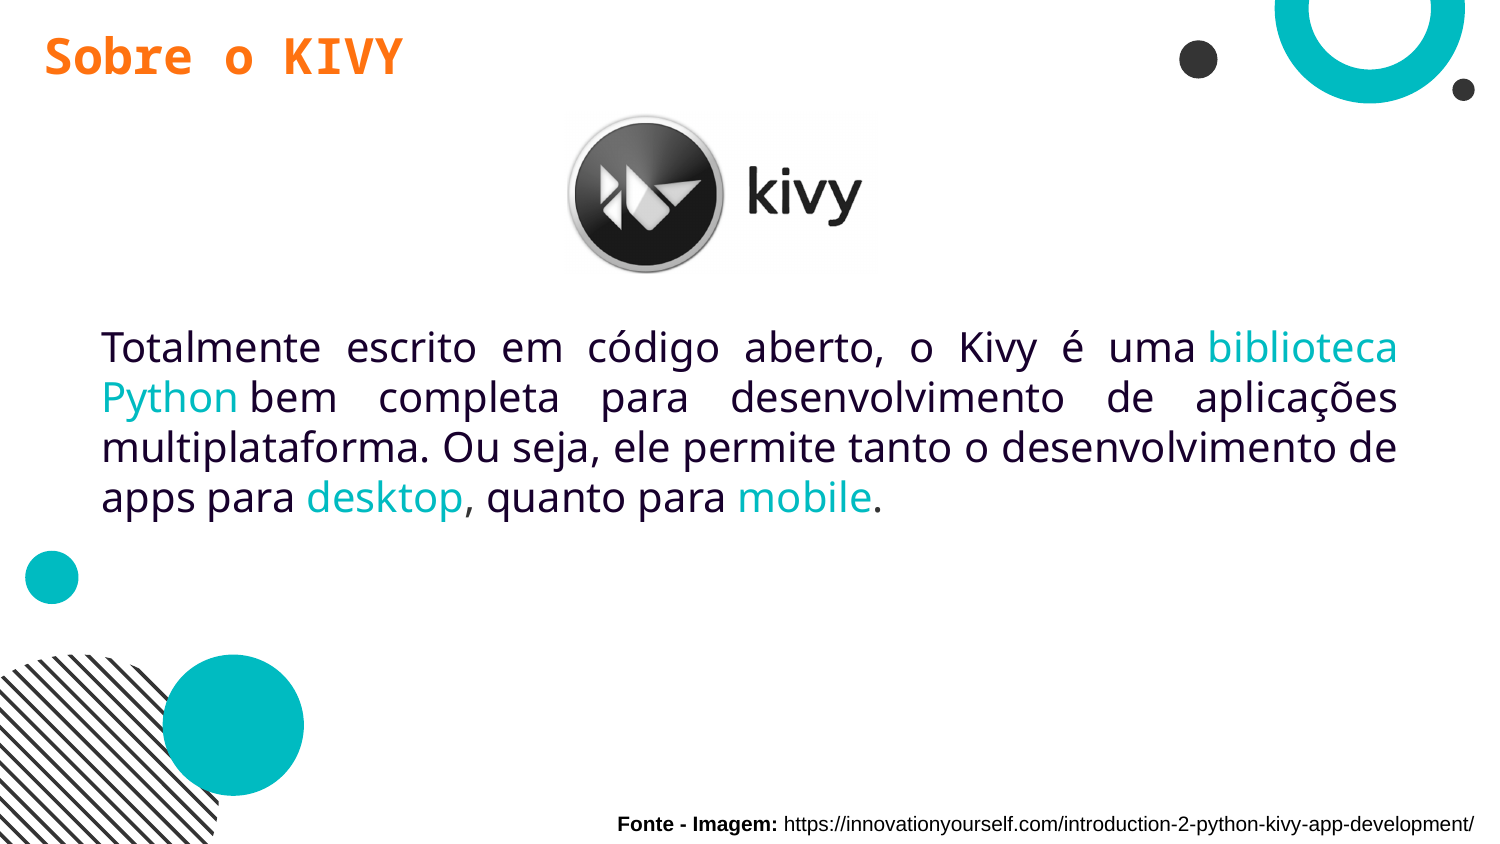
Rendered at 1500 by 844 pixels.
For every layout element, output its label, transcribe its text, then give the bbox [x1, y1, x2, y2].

text_box Sobre o KIVY [28, 9, 1177, 102]
text_box Totalmente escrito em código aberto, o Kivy é uma biblioteca Python bem completa para desenvolvimento de aplicações multiplataforma. Ou seja, ele permite tanto o desenvolvimento de apps para desktop, quanto para mobile. [86, 313, 1414, 529]
picture [564, 111, 878, 274]
text_box Fonte - Imagem: https://innovationyourself.com/introduction-2-python-kivy-app-development/ [602, 803, 1500, 844]
